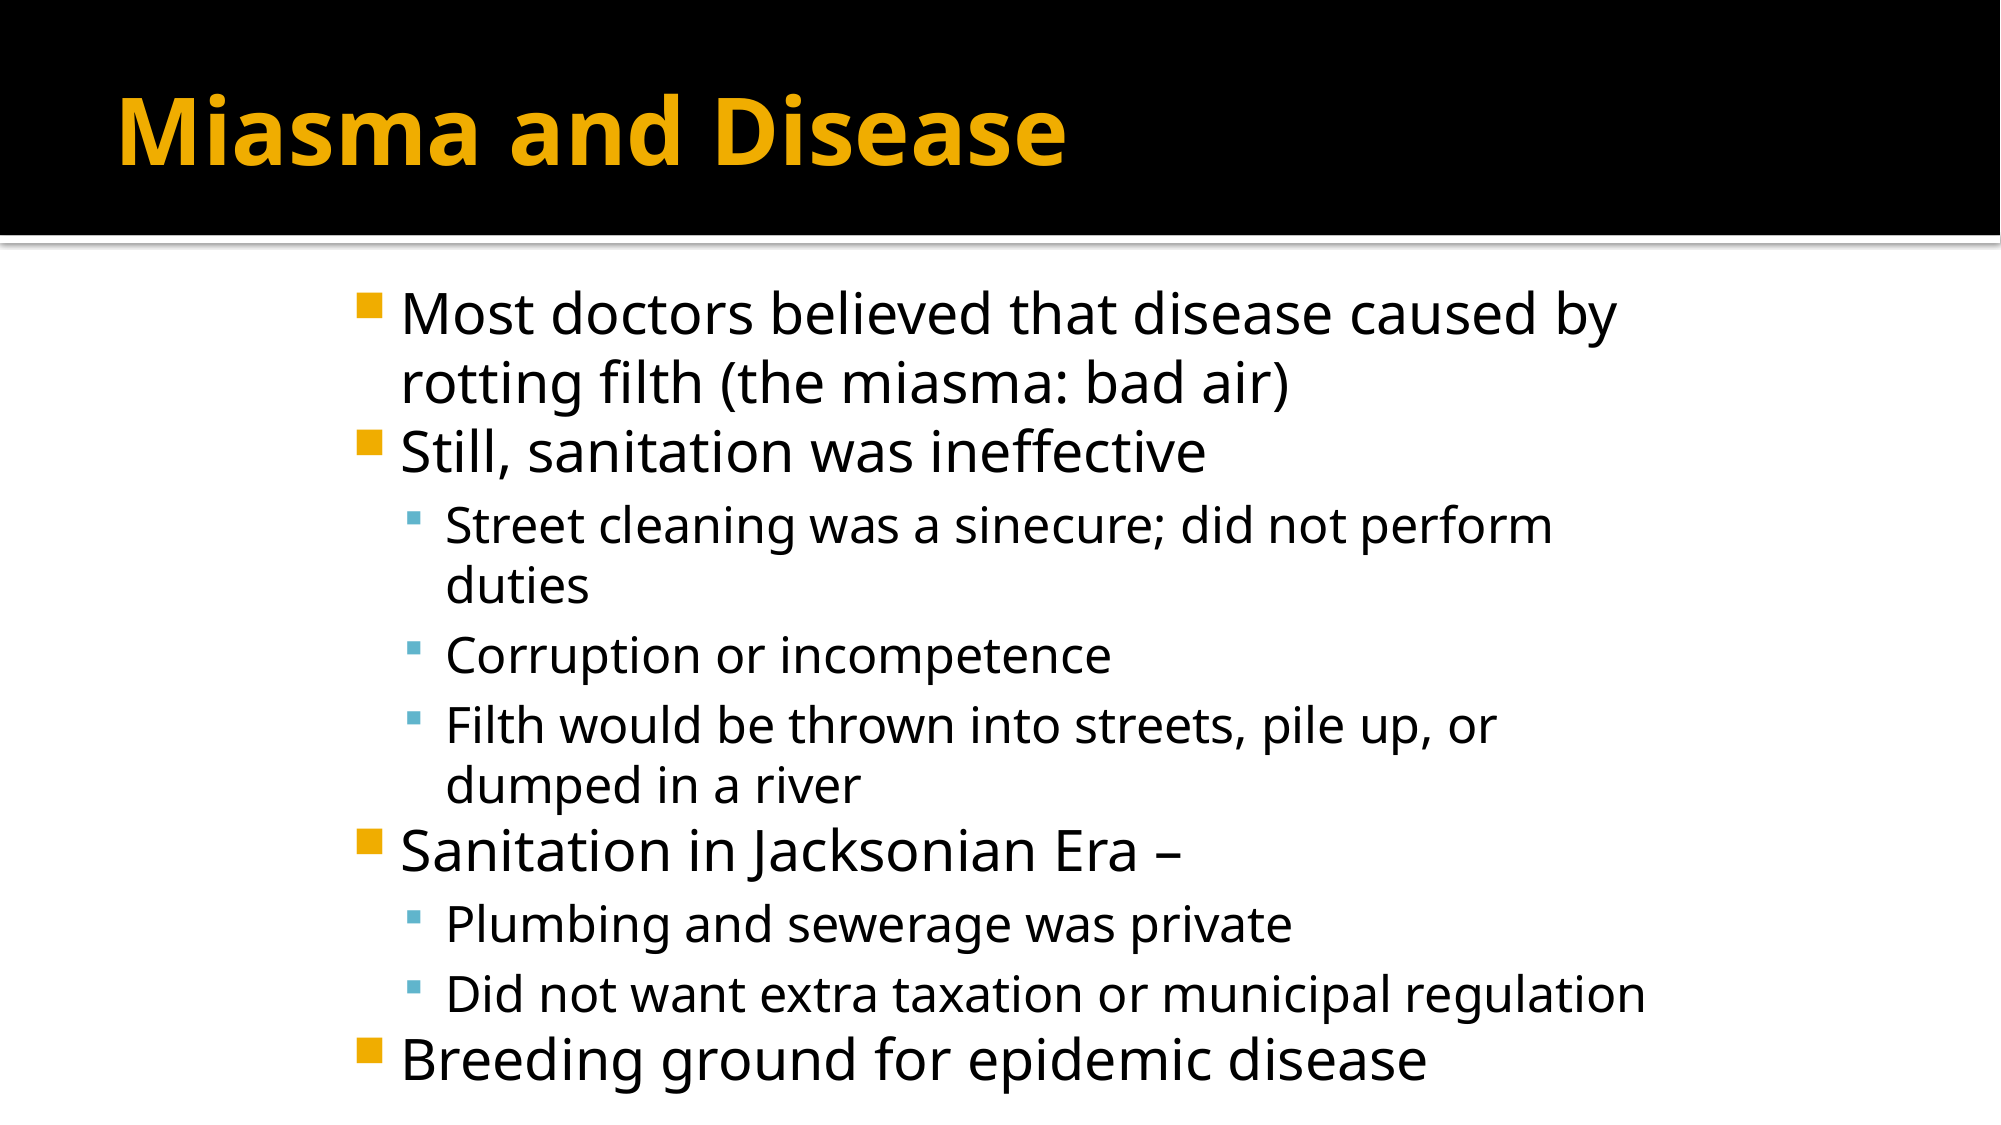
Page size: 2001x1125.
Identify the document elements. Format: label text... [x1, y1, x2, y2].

title Miasma and Disease [99, 25, 1900, 231]
list Most doctors believed that disease caused by rotting filth (the miasma: bad air) Still, sanitation was ineffective Street cleaning was a sinecure; did not perform duties Corruption or incompetence Filth would be thrown into streets, pile up, or dumped in a river Sanitation in Jacksonian Era – Plumbing and sewerage was private Did not want extra taxation or municipal regulation Breeding ground for epidemic disease [324, 262, 1675, 1100]
